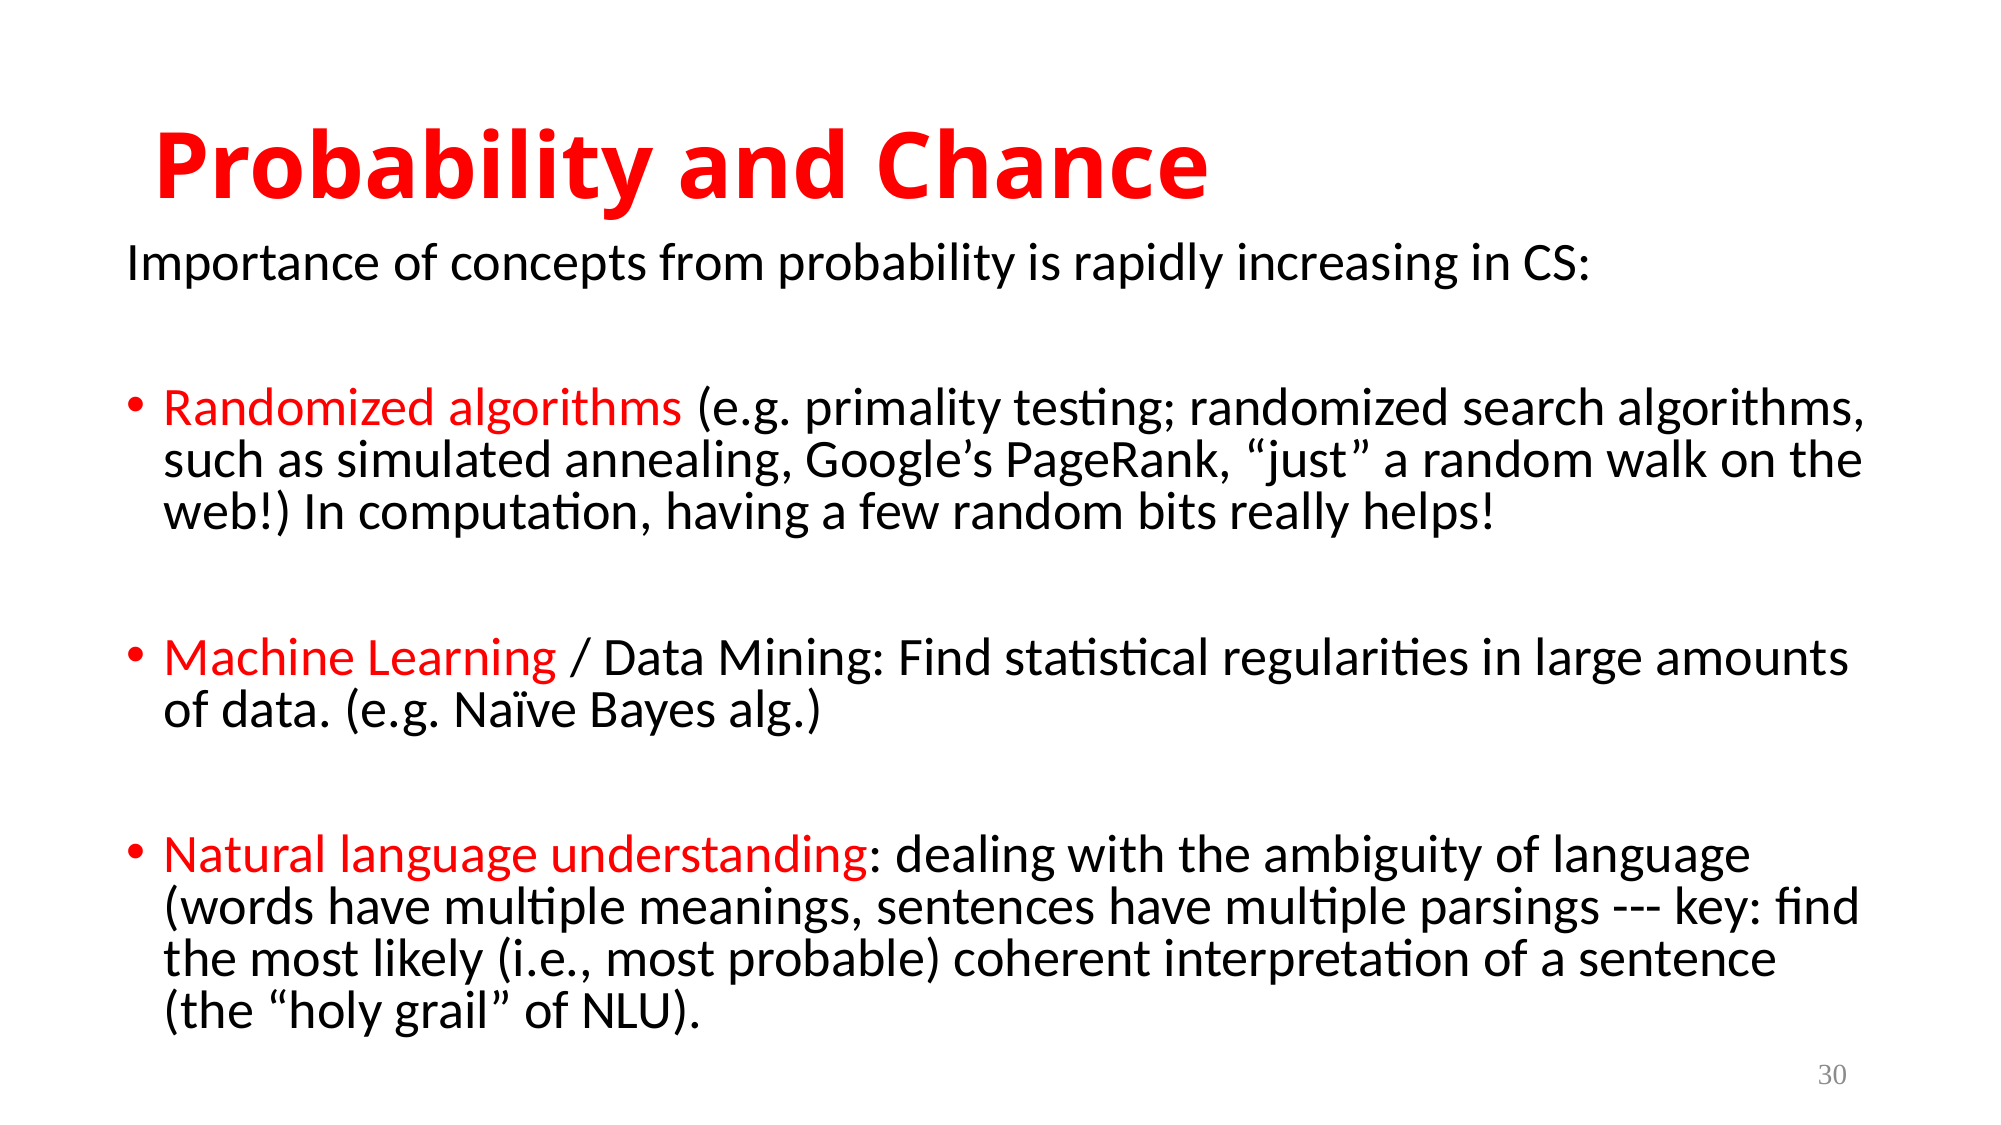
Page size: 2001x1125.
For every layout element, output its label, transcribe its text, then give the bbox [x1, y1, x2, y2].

title Probability and Chance [137, 59, 1863, 231]
list Importance of concepts from probability is rapidly increasing in CS: Randomized algorithms (e.g. primality testing; randomized search algorithms, such as simulated annealing, Google’s PageRank, “just” a random walk on the web!) In computation, having a few random bits really helps! Machine Learning / Data Mining: Find statistical regularities in large amounts of data. (e.g. Naïve Bayes alg.) Natural language understanding: dealing with the ambiguity of language (words have multiple meanings, sentences have multiple parsings --- key: find the most likely (i.e., most probable) coherent interpretation of a sentence (the “holy grail” of NLU). [111, 231, 1898, 1043]
slide_number 30 [1412, 1043, 1863, 1103]
